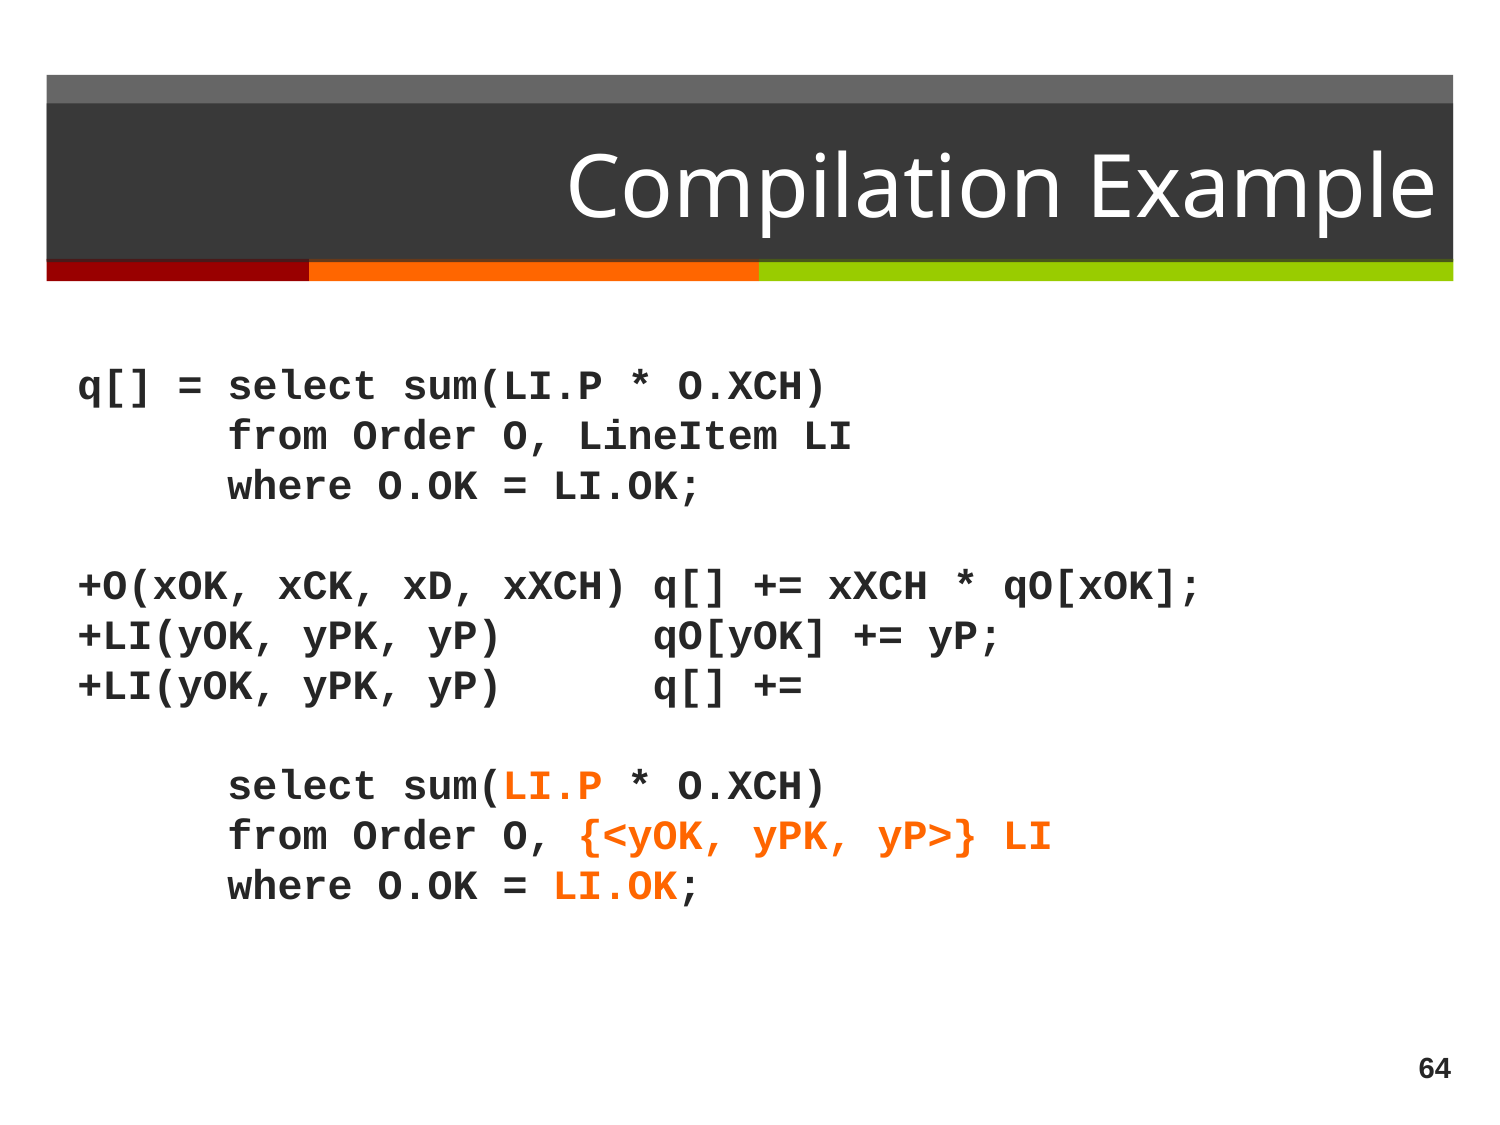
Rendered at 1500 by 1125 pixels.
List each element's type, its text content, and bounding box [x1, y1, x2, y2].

list q[] = select sum(LI.P * O.XCH) from Order O, LineItem LI where O.OK = LI.OK; +O(xOK, xCK, xD, xXCH) q[] += xXCH * qO[xOK]; +LI(yOK, yPK, yP) qO[yOK] += yP; +LI(yOK, yPK, yP) q[] += select sum(LI.P * O.XCH) from Order O, {<yOK, yPK, yP>} LI where O.OK = LI.OK; [62, 349, 1454, 1006]
title Compilation Example [46, 103, 1454, 263]
